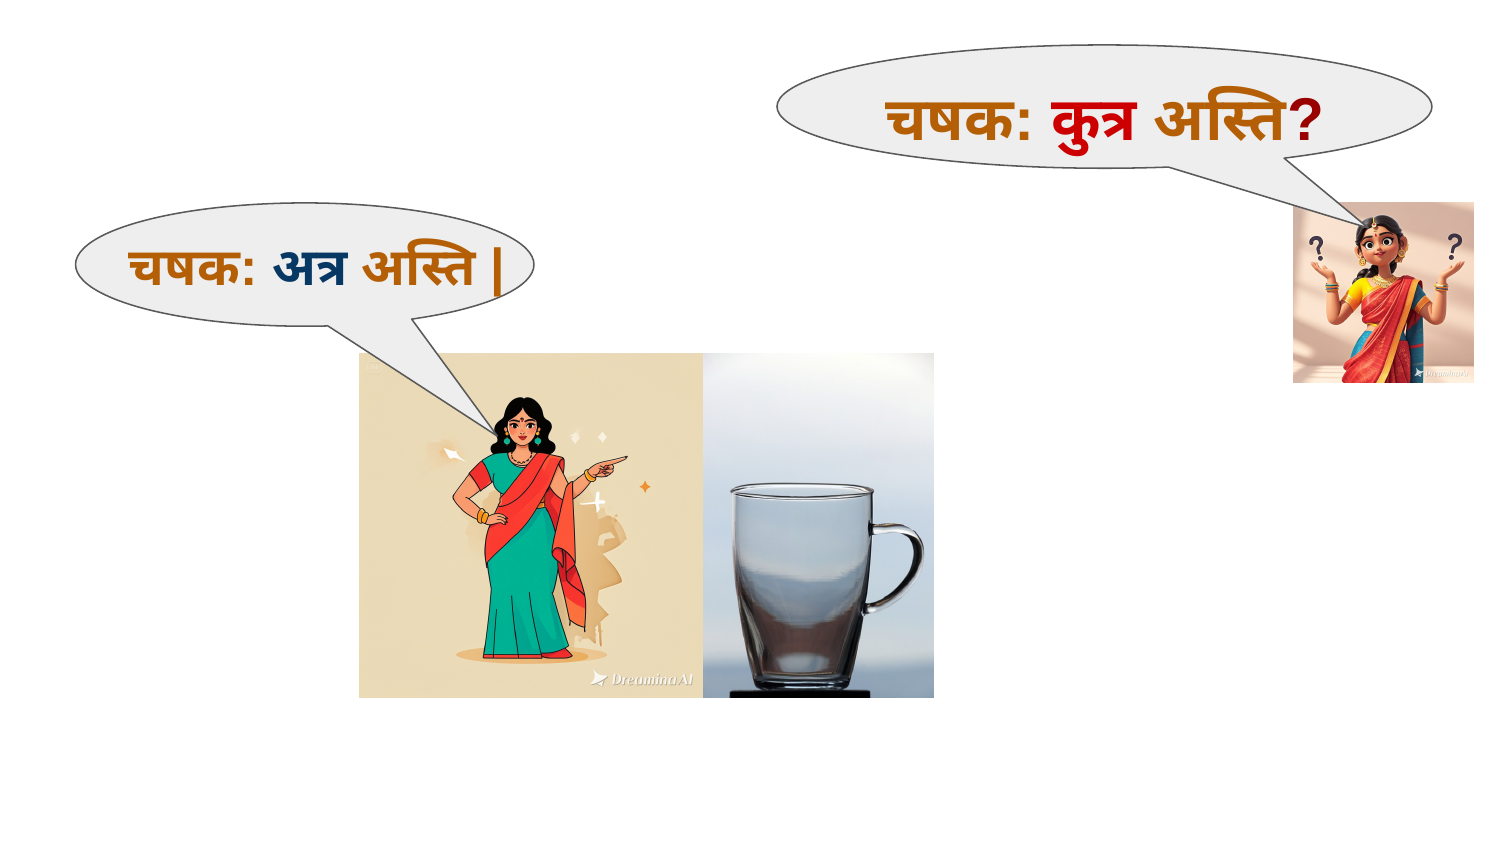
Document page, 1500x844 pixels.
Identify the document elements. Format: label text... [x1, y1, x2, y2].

picture [359, 353, 934, 698]
text_box [776, 82, 802, 131]
text_box [153, 311, 456, 351]
text_box चषक: कुत्र अस्ति? [802, 64, 1407, 168]
text_box [158, 202, 451, 217]
text_box [1407, 82, 1432, 131]
picture [1293, 202, 1474, 383]
text_box चषक: अत्र अस्ति | [100, 217, 534, 311]
text_box [1171, 168, 1336, 205]
text_box [867, 44, 1342, 64]
text_box [75, 236, 100, 293]
